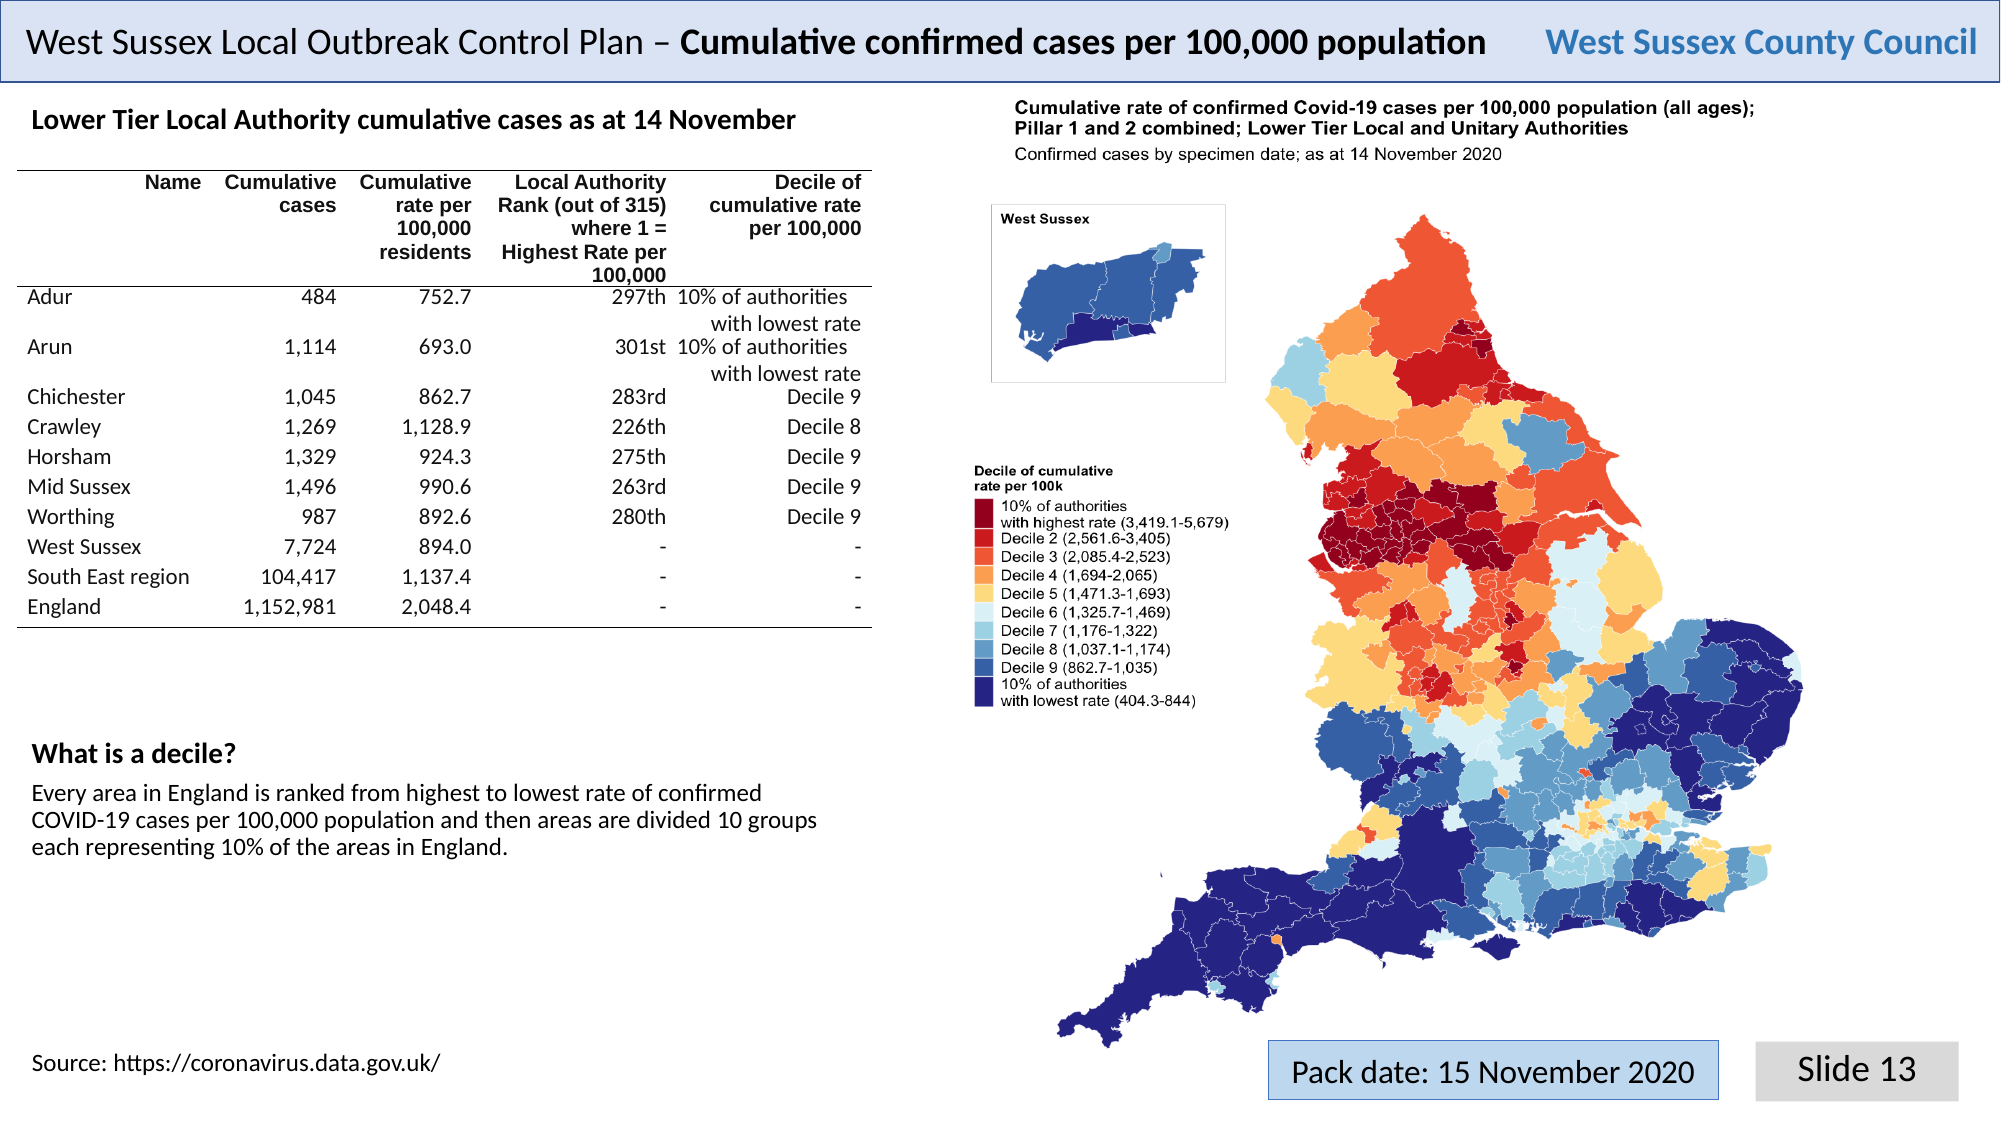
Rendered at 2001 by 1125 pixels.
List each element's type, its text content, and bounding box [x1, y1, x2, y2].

table_cell Decile 8 [677, 417, 872, 447]
table_cell Decile 9 [677, 447, 872, 477]
table_cell Adur [17, 287, 212, 337]
table_cell - [677, 537, 872, 567]
table_cell Arun [17, 337, 212, 387]
table_cell 693.0 [347, 337, 482, 387]
table_header Local Authority Rank (out of 315) where 1 = Highest Rate per 100,000 [482, 171, 677, 286]
table_cell 104,417 [212, 567, 347, 597]
table_cell 7,724 [212, 537, 347, 567]
table_cell Decile 9 [677, 387, 872, 417]
table_cell 862.7 [347, 387, 482, 417]
table_cell 1,329 [212, 447, 347, 477]
table_cell 283rd [482, 387, 677, 417]
table_header Cumulative rate per 100,000 residents [347, 171, 482, 286]
table_cell Decile 9 [677, 477, 872, 507]
table_cell 1,045 [212, 387, 347, 417]
list What is a decile? [16, 731, 562, 772]
table_cell 892.6 [347, 507, 482, 537]
table_cell 1,269 [212, 417, 347, 447]
table_cell 987 [212, 507, 347, 537]
table_cell 2,048.4 [347, 597, 482, 627]
table_cell 275th [482, 447, 677, 477]
table_cell - [482, 597, 677, 627]
table_header Cumulative cases [212, 171, 347, 286]
table_cell Chichester [17, 387, 212, 417]
table_cell 297th [482, 287, 677, 337]
table_cell 1,128.9 [347, 417, 482, 447]
table_cell 924.3 [347, 447, 482, 477]
table_cell - [677, 567, 872, 597]
table_cell 1,114 [212, 337, 347, 387]
table_cell 1,137.4 [347, 567, 482, 597]
table_cell 301st [482, 337, 677, 387]
table_cell 10% of authorities with lowest rate [677, 287, 872, 337]
list Source: https://coronavirus.data.gov.uk/ [17, 1042, 660, 1103]
table_cell Worthing [17, 507, 212, 537]
table_cell 990.6 [347, 477, 482, 507]
table_cell 1,152,981 [212, 597, 347, 627]
table_cell - [482, 567, 677, 597]
table_cell 10% of authorities with lowest rate [677, 337, 872, 387]
table_cell Horsham [17, 447, 212, 477]
table_cell 1,496 [212, 477, 347, 507]
list Every area in England is ranked from highest to lowest rate of confirmed COVID-19 cases per 100,000 population and then areas are divided 10 groups each representing 10% of the areas in England. [16, 772, 853, 900]
picture [895, 91, 1959, 1104]
table_cell 894.0 [347, 537, 482, 567]
table_cell 280th [482, 507, 677, 537]
table_cell Crawley [17, 417, 212, 447]
table_cell 752.7 [347, 287, 482, 337]
table_header Name [17, 171, 212, 286]
table_cell - [482, 537, 677, 567]
table_cell 484 [212, 287, 347, 337]
list Lower Tier Local Authority cumulative cases as at 14 November [16, 97, 895, 173]
table_cell 226th [482, 417, 677, 447]
table_header Decile of cumulative rate per 100,000 [677, 171, 872, 286]
table_cell - [677, 597, 872, 627]
table_cell South East region [17, 567, 212, 597]
table_cell 263rd [482, 477, 677, 507]
table_cell England [17, 597, 212, 627]
table_cell West Sussex [17, 537, 212, 567]
table_cell Mid Sussex [17, 477, 212, 507]
table_cell Decile 9 [677, 507, 872, 537]
